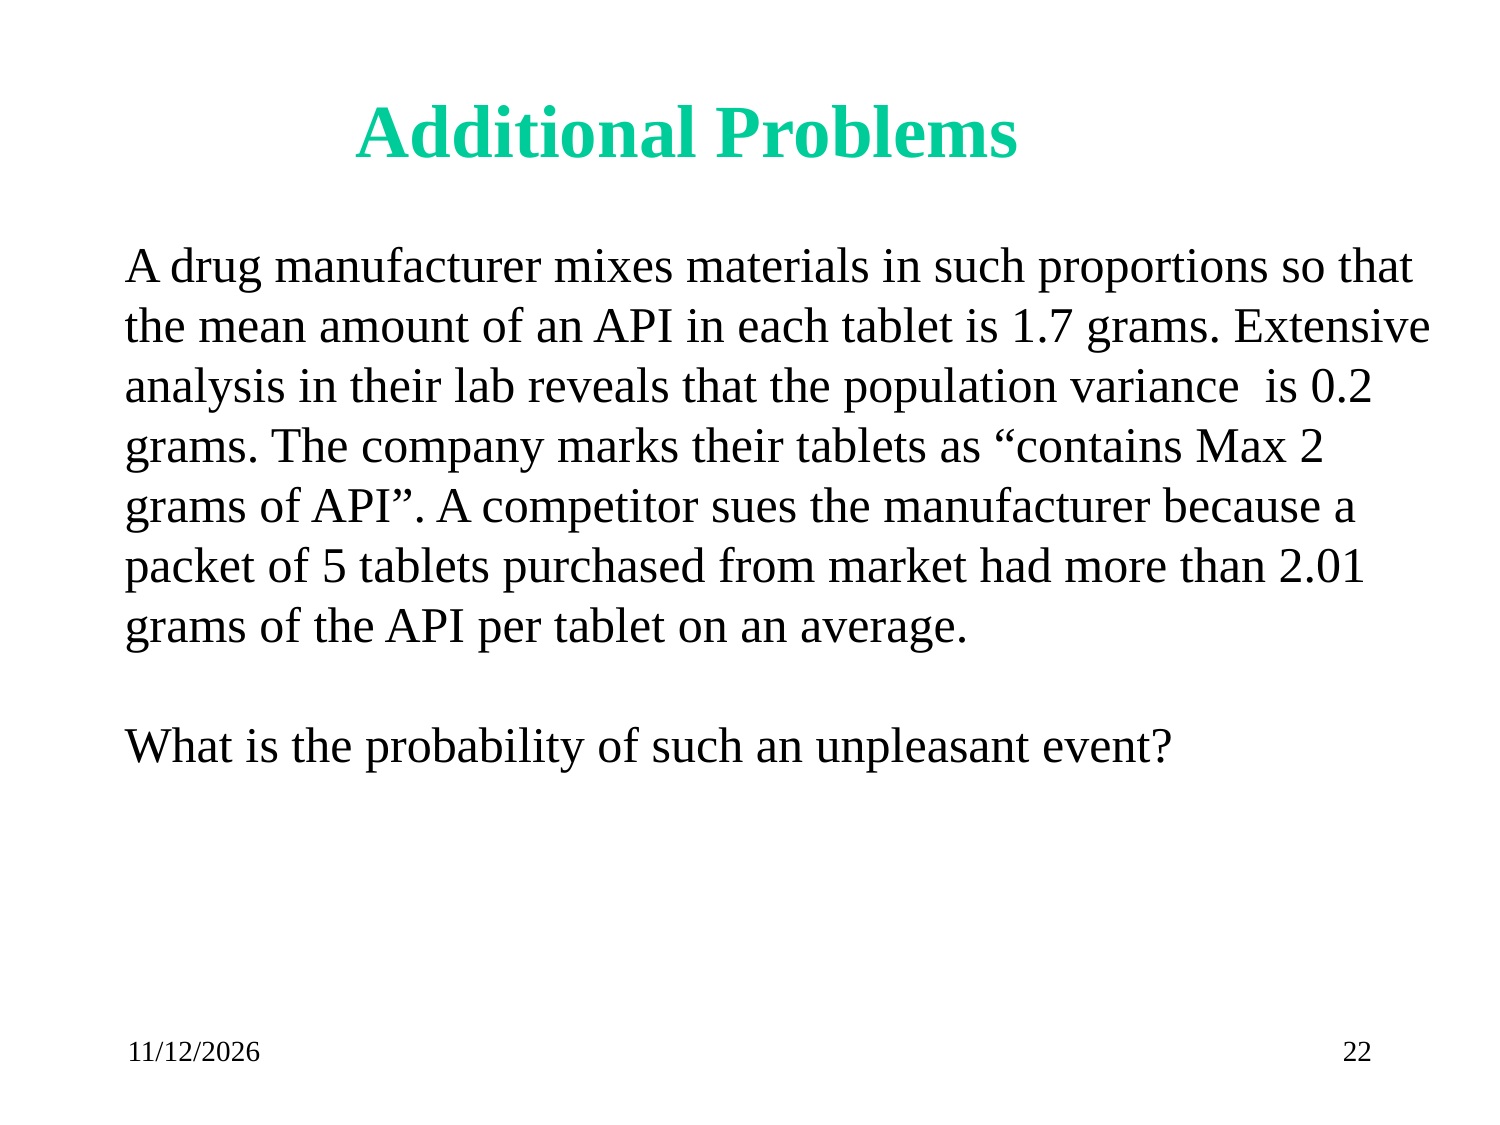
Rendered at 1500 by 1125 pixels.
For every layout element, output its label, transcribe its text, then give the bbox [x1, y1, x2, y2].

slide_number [112, 1024, 426, 1101]
slide_number 22 [1074, 1024, 1388, 1101]
text_box Additional Problems [340, 74, 1034, 180]
